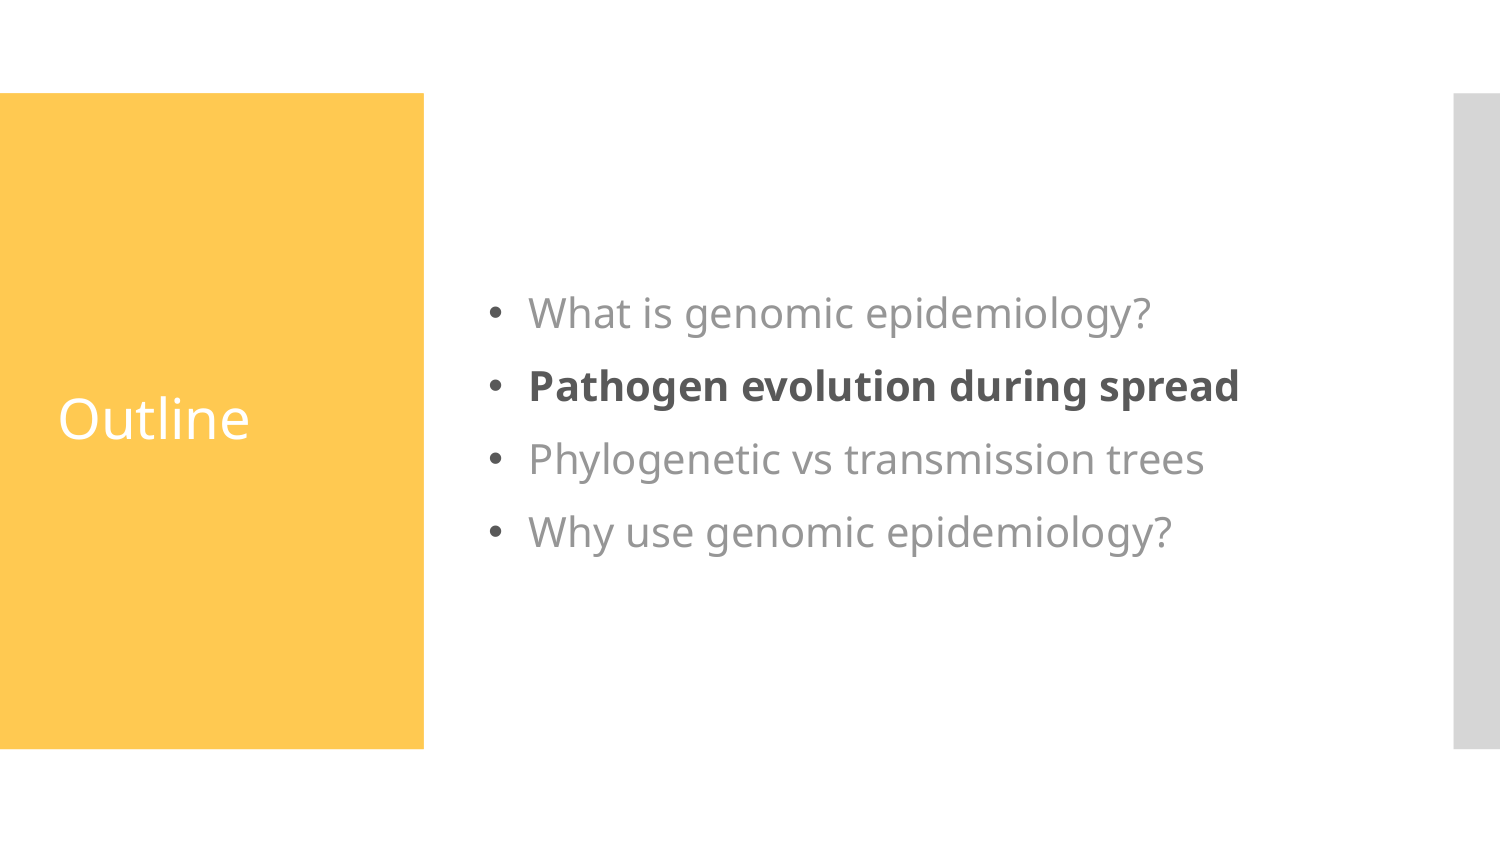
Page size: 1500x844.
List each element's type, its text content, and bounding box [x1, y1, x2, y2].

title Outline [31, 138, 394, 705]
list What is genomic epidemiology? Pathogen evolution during spread Phylogenetic vs transmission trees Why use genomic epidemiology? [476, 106, 1416, 737]
